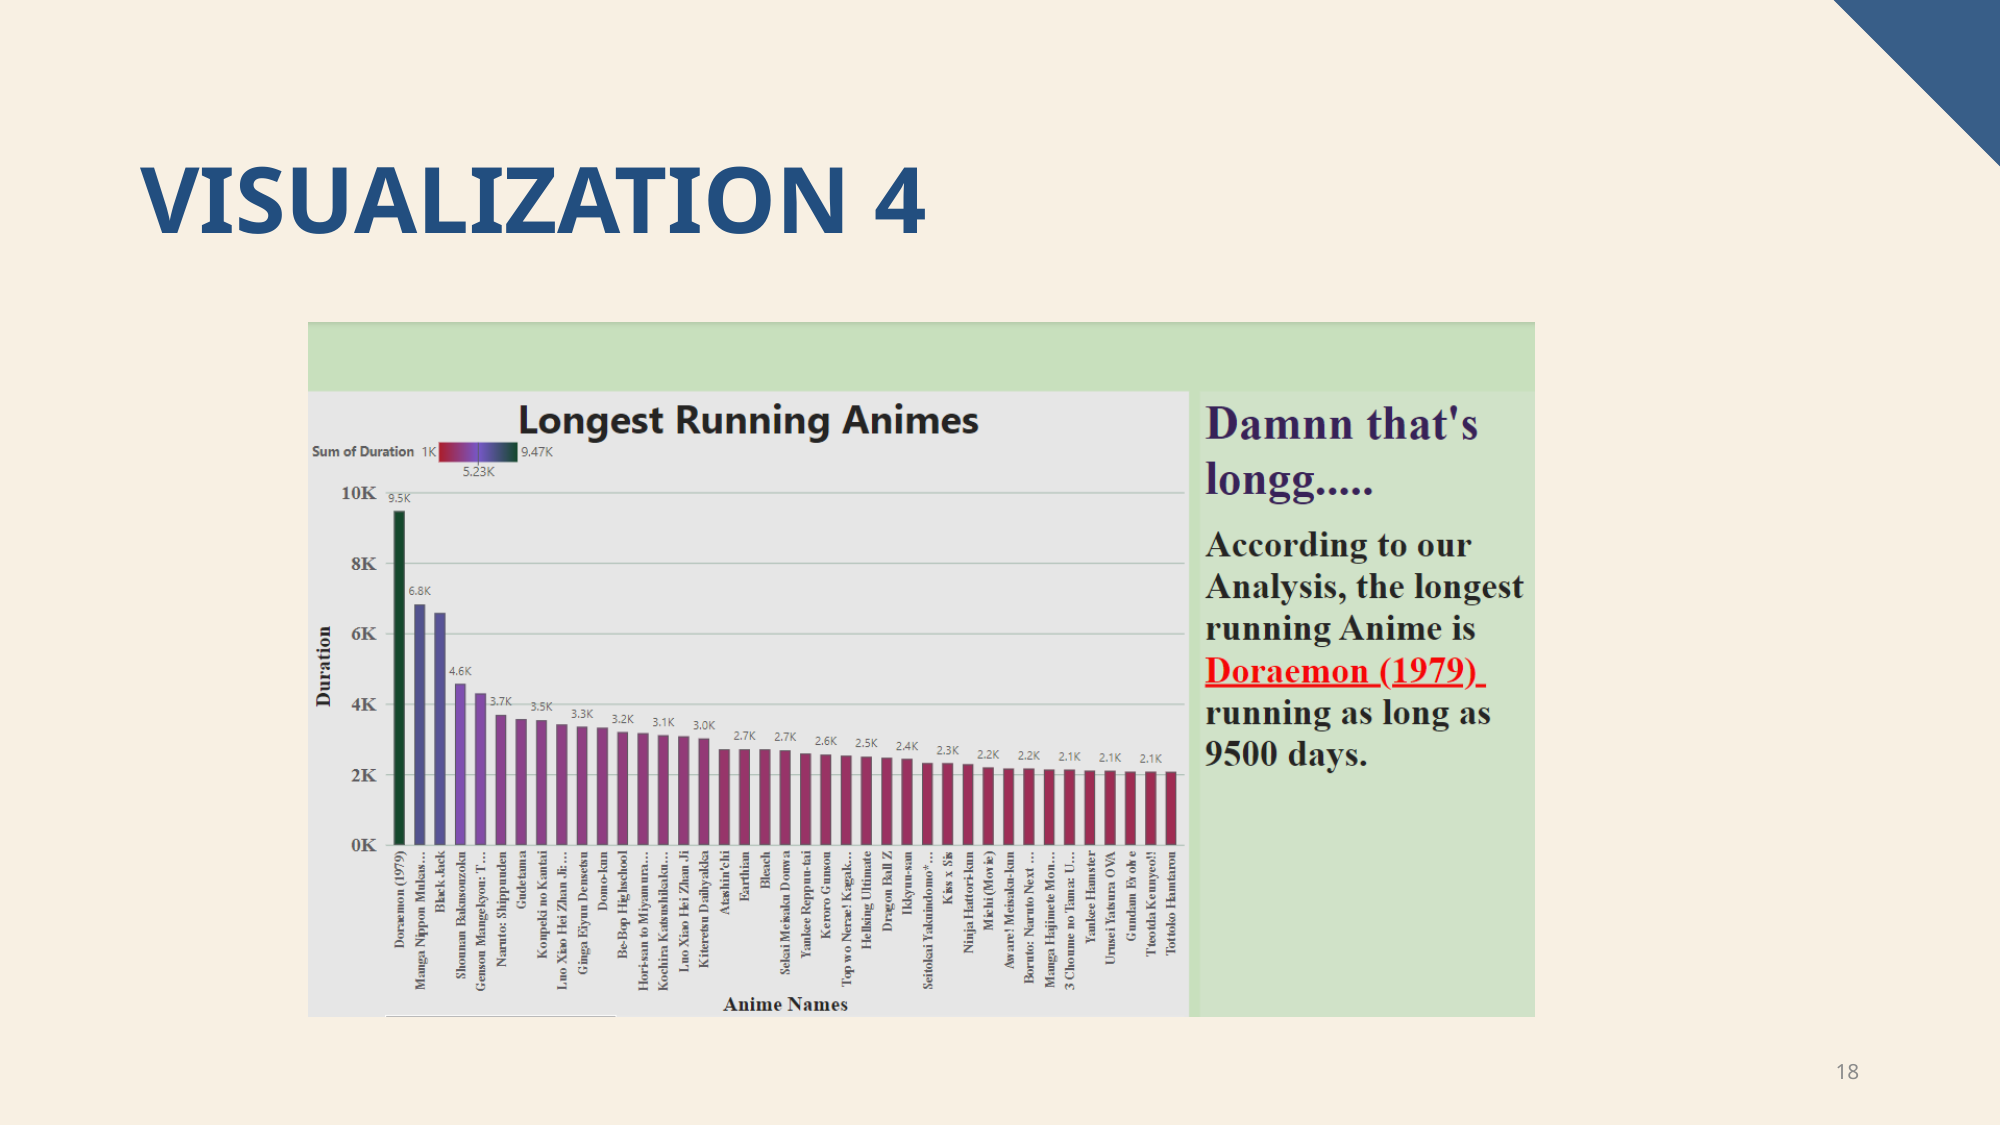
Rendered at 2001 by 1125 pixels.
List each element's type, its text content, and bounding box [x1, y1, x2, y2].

title Visualization 4 [125, 146, 1875, 365]
slide_number 18 [1799, 1042, 1875, 1103]
picture [308, 322, 1535, 1017]
